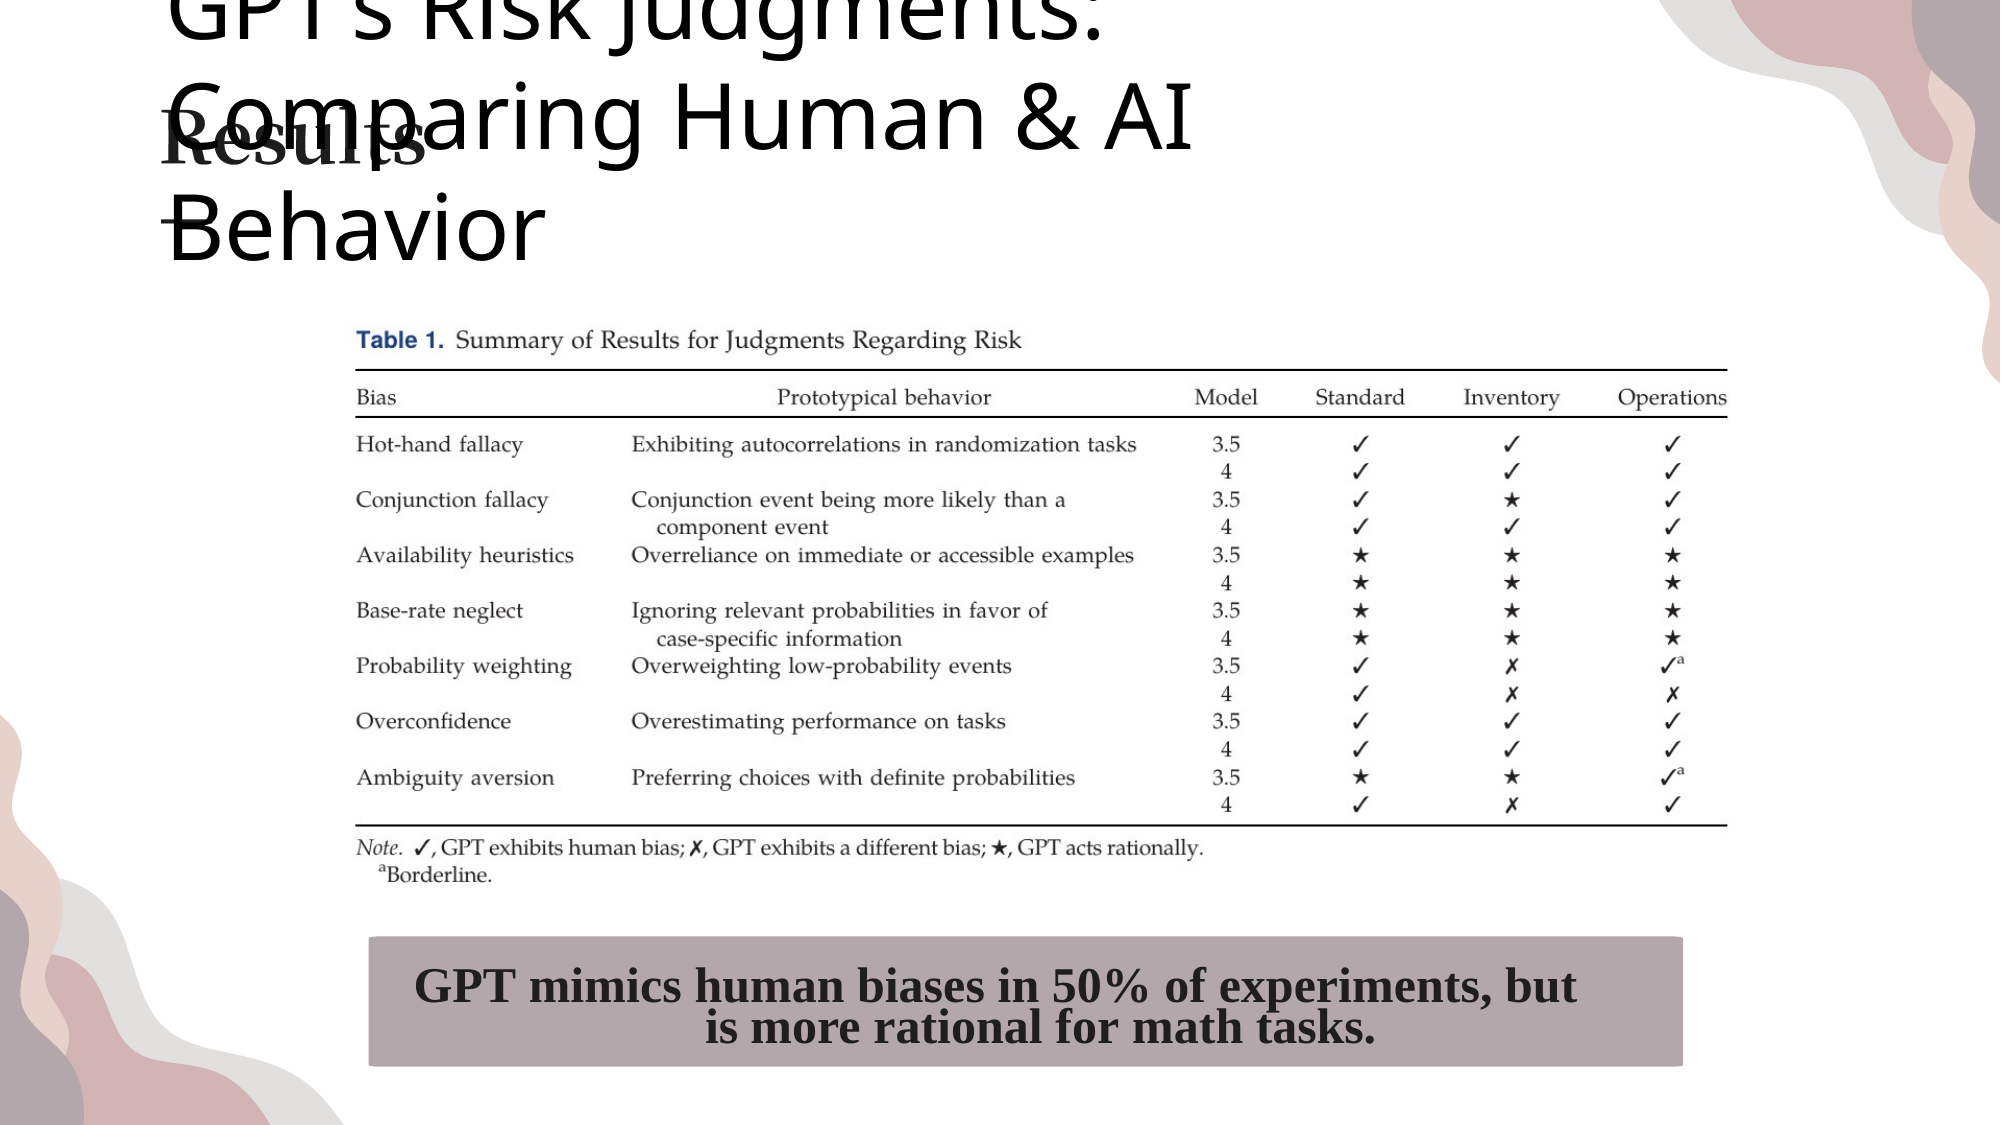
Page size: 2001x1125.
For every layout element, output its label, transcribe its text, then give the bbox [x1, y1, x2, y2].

title GPT’s Risk Judgments: Comparing Human & AI Behavior [91, 0, 1242, 279]
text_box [0, 714, 345, 1125]
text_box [157, 79, 465, 258]
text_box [345, 324, 1743, 907]
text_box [1658, 0, 2000, 384]
text_box [368, 936, 1684, 1067]
text_box GPT mimics human biases in 50% of experiments, but is more rational for math tasks. [412, 950, 1623, 1052]
